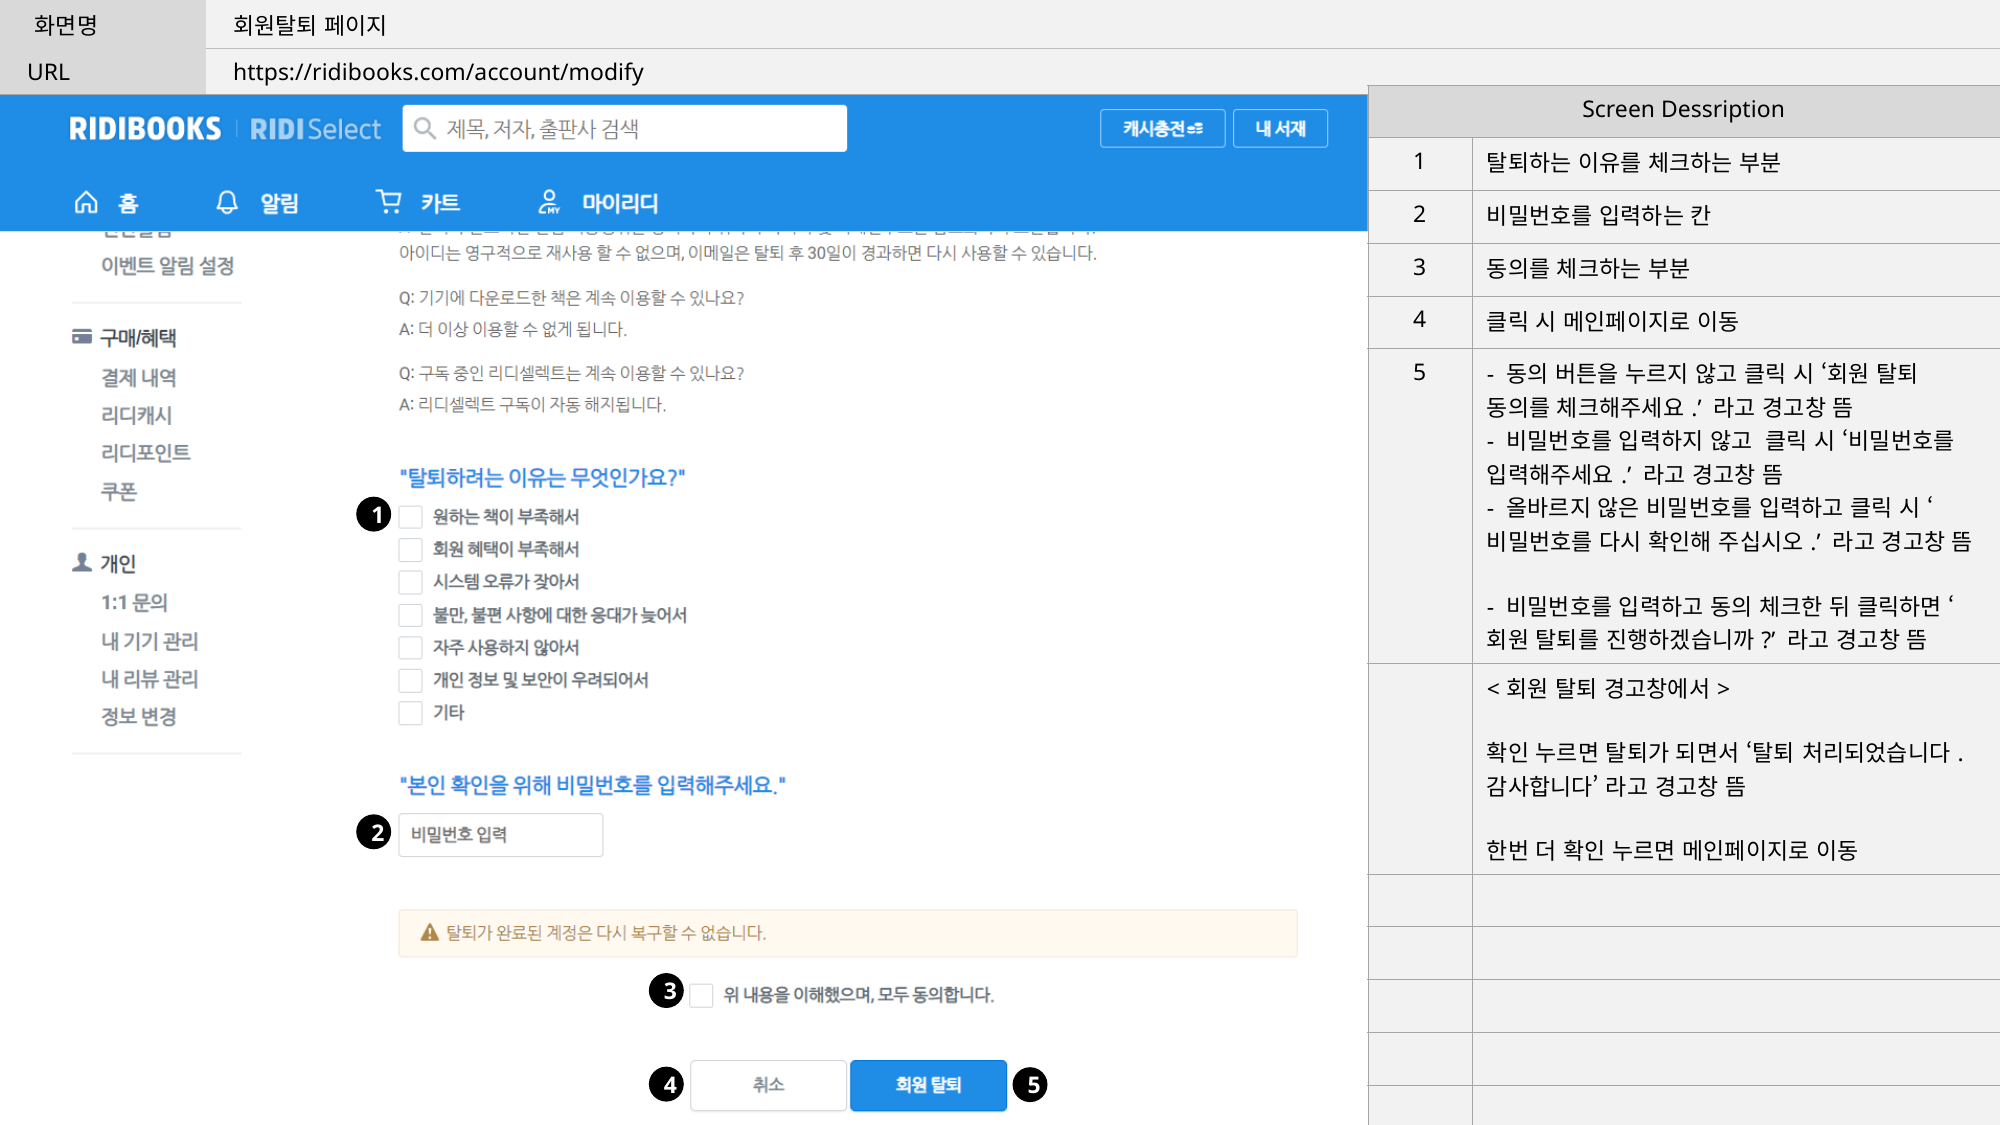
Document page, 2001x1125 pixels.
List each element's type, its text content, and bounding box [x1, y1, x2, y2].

table_header 화면명 [0, 0, 206, 48]
table_cell 3 [1369, 244, 1472, 296]
table_cell 2 [1369, 191, 1472, 243]
table_cell [1473, 875, 2000, 926]
table_cell [1369, 1033, 1472, 1085]
table_cell [1369, 927, 1472, 979]
table_cell [1473, 927, 2000, 979]
table_cell 클릭 시 메인페이지로 이동 [1473, 297, 2000, 348]
table_cell - 동의 버튼을 누르지 않고 클릭 시 ‘회원 탈퇴 동의를 체크해주세요.’ 라고 경고창 뜸 - 비밀번호를 입력하지 않고 클릭 시 ‘비밀번호를 입력해주세요.’ 라고 경고창 뜸 - 올바르지 않은 비밀번호를 입력하고 클릭 시 ‘비밀번호를 다시 확인해 주십시오.’ 라고 경고창 뜸 - 비밀번호를 입력하고 동의 체크한 뒤 클릭하면 ‘회원 탈퇴를 진행하겠습니까?’ 라고 경고창 뜸 [1473, 349, 2000, 663]
table_cell [1369, 980, 1472, 1032]
table_header Screen Dessription [1369, 86, 2000, 137]
table_cell https://ridibooks.com/account/modify [206, 49, 2000, 85]
table_cell 5 [1369, 349, 1472, 663]
table_header 회원탈퇴 페이지 [206, 0, 2000, 48]
table_cell <회원 탈퇴 경고창에서> 확인 누르면 탈퇴가 되면서 ‘탈퇴 처리되었습니다. 감사합니다’ 라고 경고창 뜸 한번 더 확인 누르면 메인페이지로 이동 [1473, 664, 2000, 874]
table_cell 동의를 체크하는 부분 [1473, 244, 2000, 296]
table_cell [1473, 980, 2000, 1032]
table_cell 탈퇴하는 이유를 체크하는 부분 [1473, 138, 2000, 190]
table_cell [1473, 1086, 2000, 1125]
table_cell [1473, 1033, 2000, 1085]
table_cell [1369, 1086, 1472, 1125]
table_cell URL [0, 48, 206, 84]
table_cell [1369, 875, 1472, 926]
table_cell 1 [1369, 138, 1472, 190]
table_cell 4 [1369, 297, 1472, 348]
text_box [0, 84, 1368, 1125]
table_cell 비밀번호를 입력하는 칸 [1473, 191, 2000, 243]
table_cell [1369, 664, 1472, 874]
